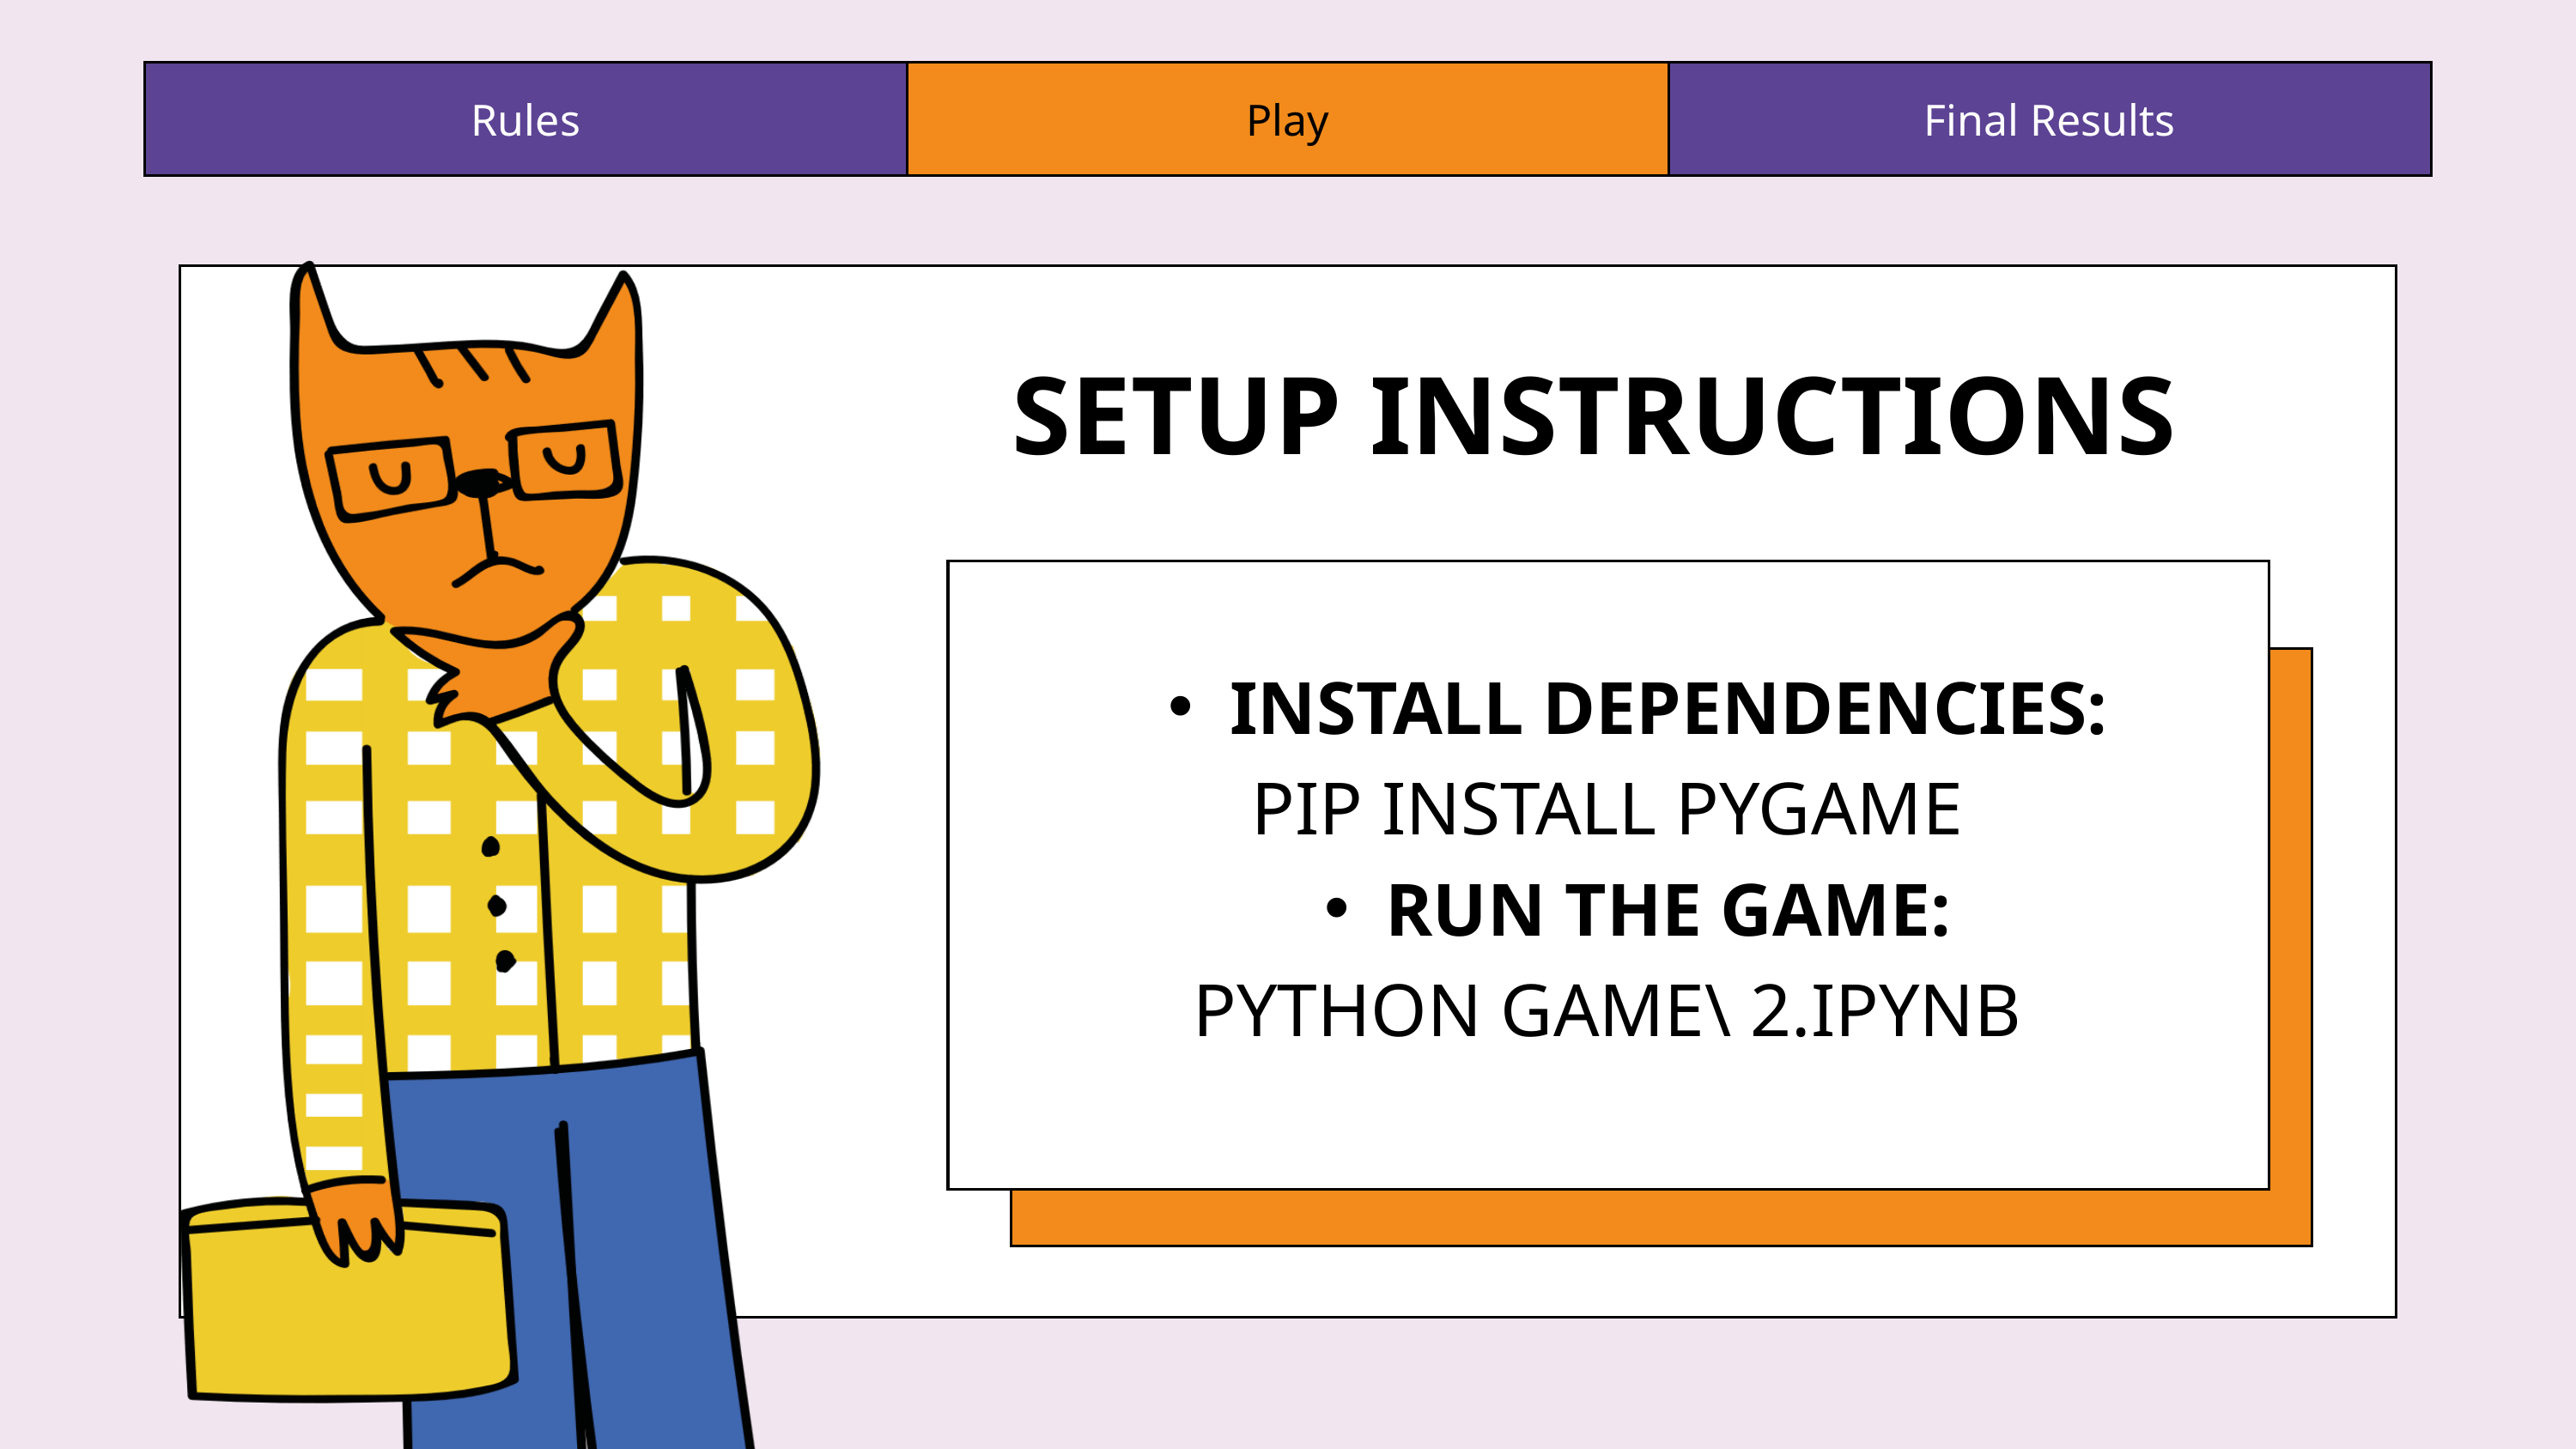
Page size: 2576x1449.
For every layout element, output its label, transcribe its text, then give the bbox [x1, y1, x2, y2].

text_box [179, 265, 2397, 1318]
table_header Rules [146, 64, 906, 174]
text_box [1011, 648, 2312, 1246]
text_box [179, 1327, 901, 1449]
table_header Play [908, 64, 1668, 174]
text_box [179, 260, 901, 264]
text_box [947, 561, 2269, 1190]
table_header Final Results [1670, 64, 2430, 174]
